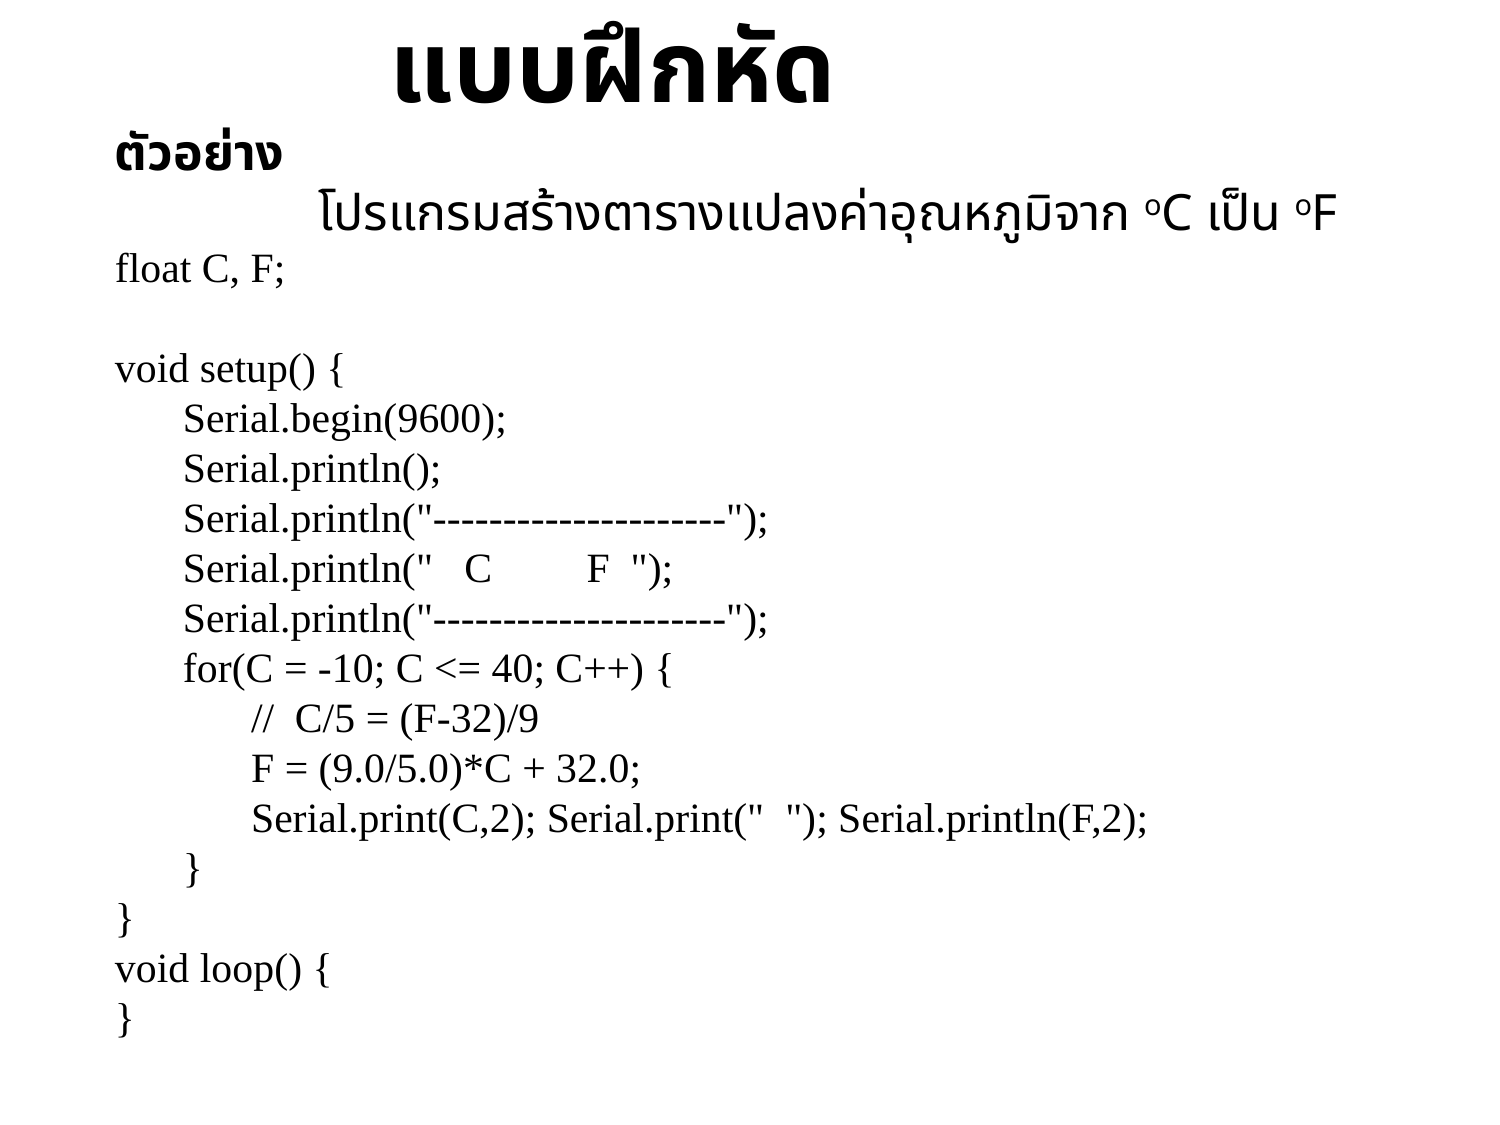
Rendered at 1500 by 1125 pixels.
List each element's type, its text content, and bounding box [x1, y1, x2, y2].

text_box ตัวอย่าง โปรแกรมสร้างตารางแปลงค่าอุณหภูมิจาก oC เป็น oF float C, F; void setup() { Serial.begin(9600); Serial.println(); Serial.println("---------------------"); Serial.println(" C F "); Serial.println("---------------------"); for(C = -10; C <= 40; C++) { // C/5 = (F-32)/9 F = (9.0/5.0)*C + 32.0; Serial.print(C,2); Serial.print(" "); Serial.println(F,2); } } void loop() { } [99, 113, 1452, 1049]
text_box แบบฝึกหัด [374, 0, 852, 113]
